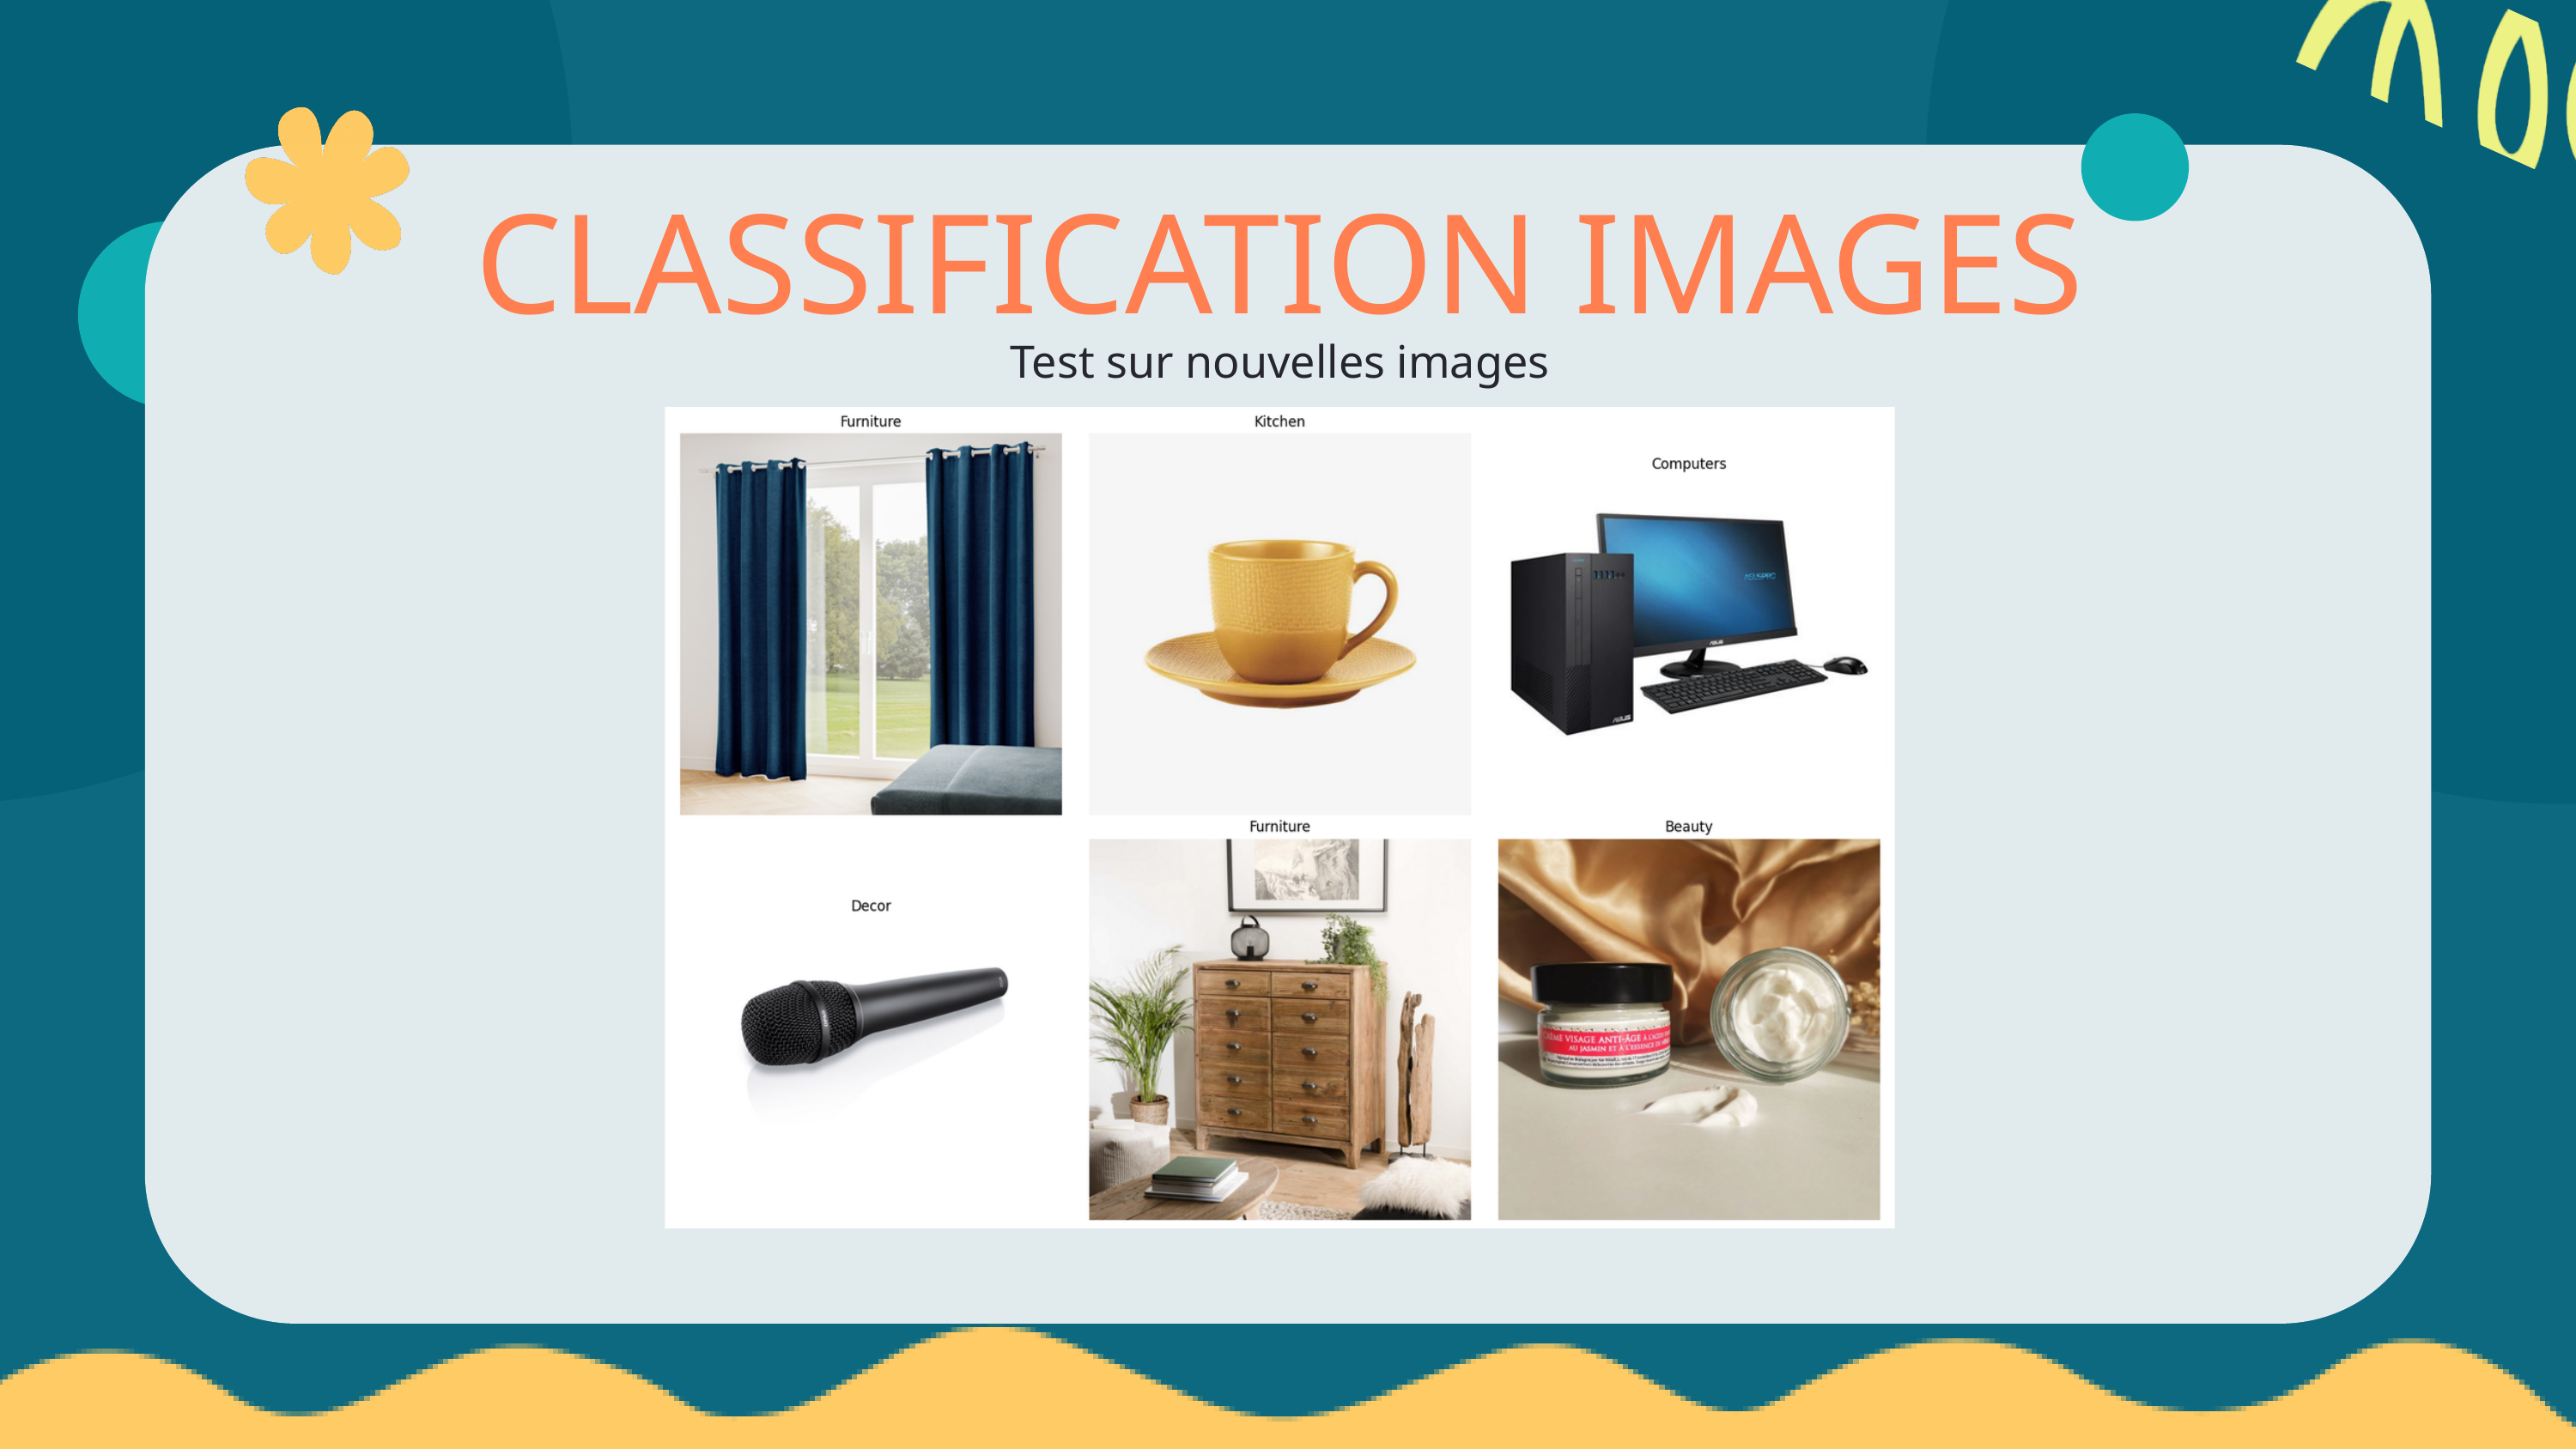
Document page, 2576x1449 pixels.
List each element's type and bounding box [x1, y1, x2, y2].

text_box [77, 221, 139, 409]
text_box [0, 0, 573, 804]
text_box [0, 1281, 2576, 1449]
text_box [144, 144, 2432, 1325]
text_box [1925, 0, 2576, 804]
text_box [2081, 112, 2190, 221]
